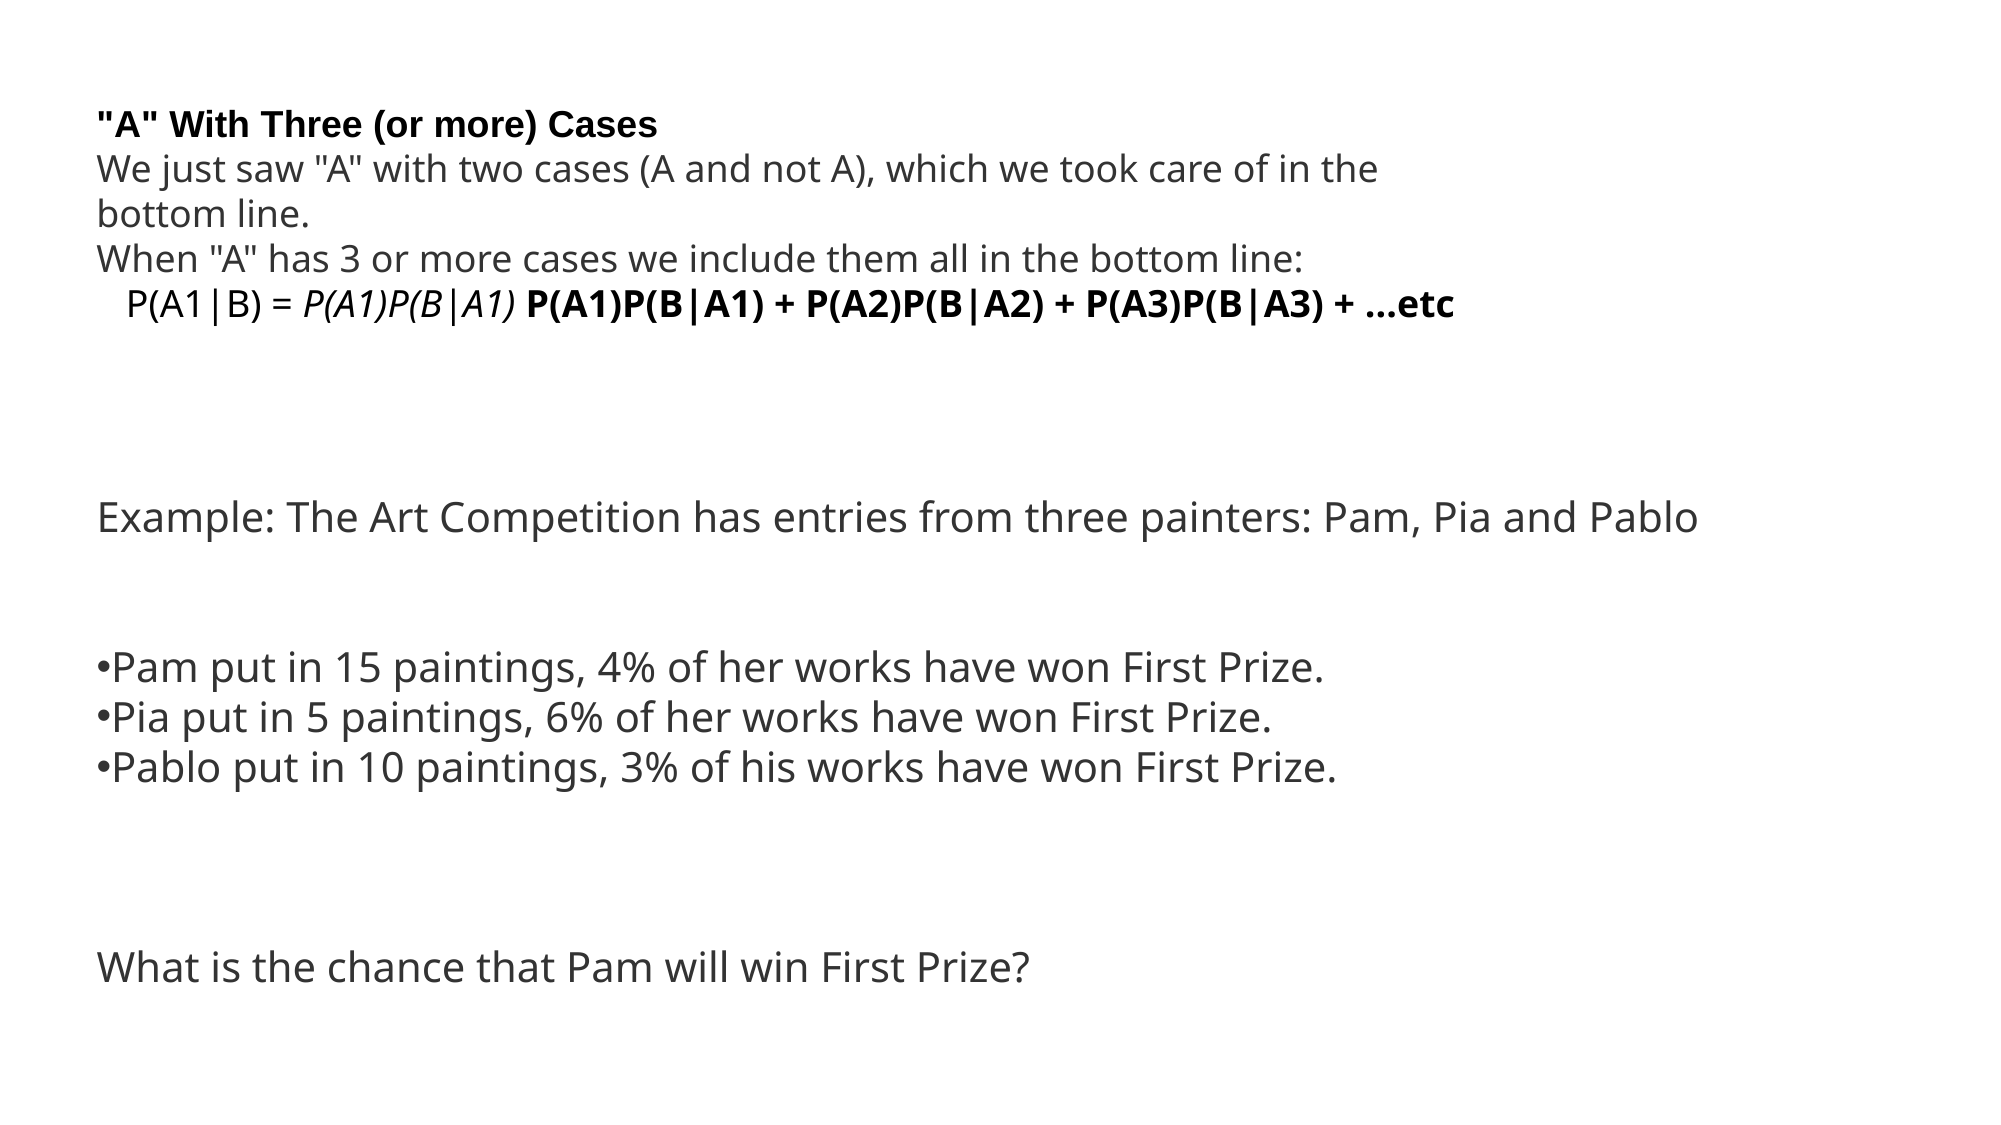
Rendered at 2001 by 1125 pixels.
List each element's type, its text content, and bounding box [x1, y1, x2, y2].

text_box "A" With Three (or more) Cases We just saw "A" with two cases (A and not A), which we took care of in the bottom line. When "A" has 3 or more cases we include them all in the bottom line: P(A1|B) = P(A1)P(B|A1) P(A1)P(B|A1) + P(A2)P(B|A2) + P(A3)P(B|A3) + ...etc [81, 92, 1500, 333]
text_box Example: The Art Competition has entries from three painters: Pam, Pia and Pablo Pam put in 15 paintings, 4% of her works have won First Prize. Pia put in 5 paintings, 6% of her works have won First Prize. Pablo put in 10 paintings, 3% of his works have won First Prize. What is the chance that Pam will win First Prize? [81, 483, 1959, 999]
